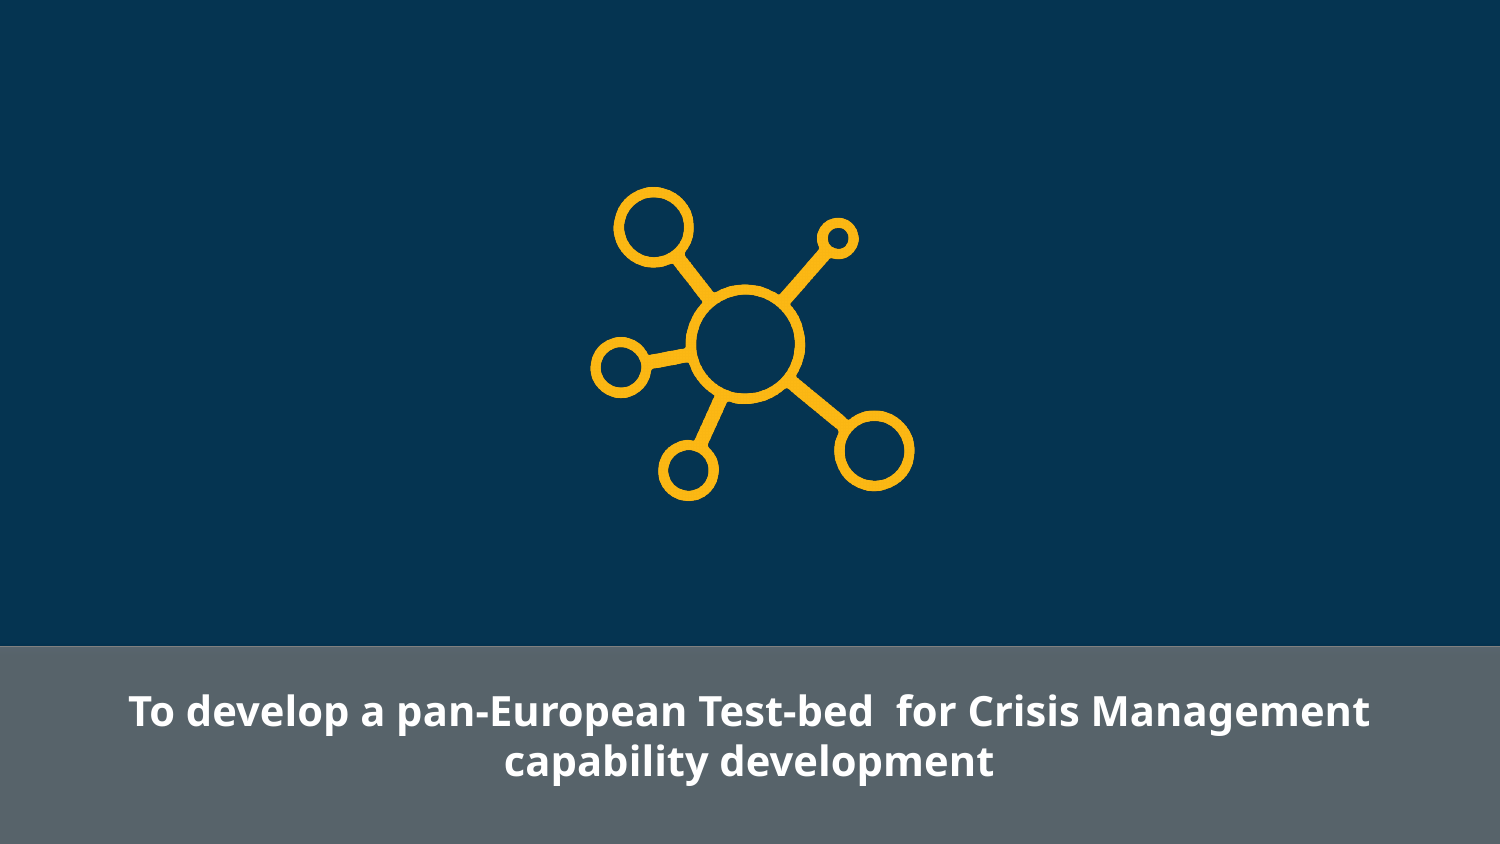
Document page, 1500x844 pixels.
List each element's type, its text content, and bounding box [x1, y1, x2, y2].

text_box [0, 0, 1500, 645]
picture [579, 103, 919, 583]
text_box [0, 646, 1500, 844]
text_box To develop a pan-European Test-bed for Crisis Management capability development [53, 677, 1445, 807]
